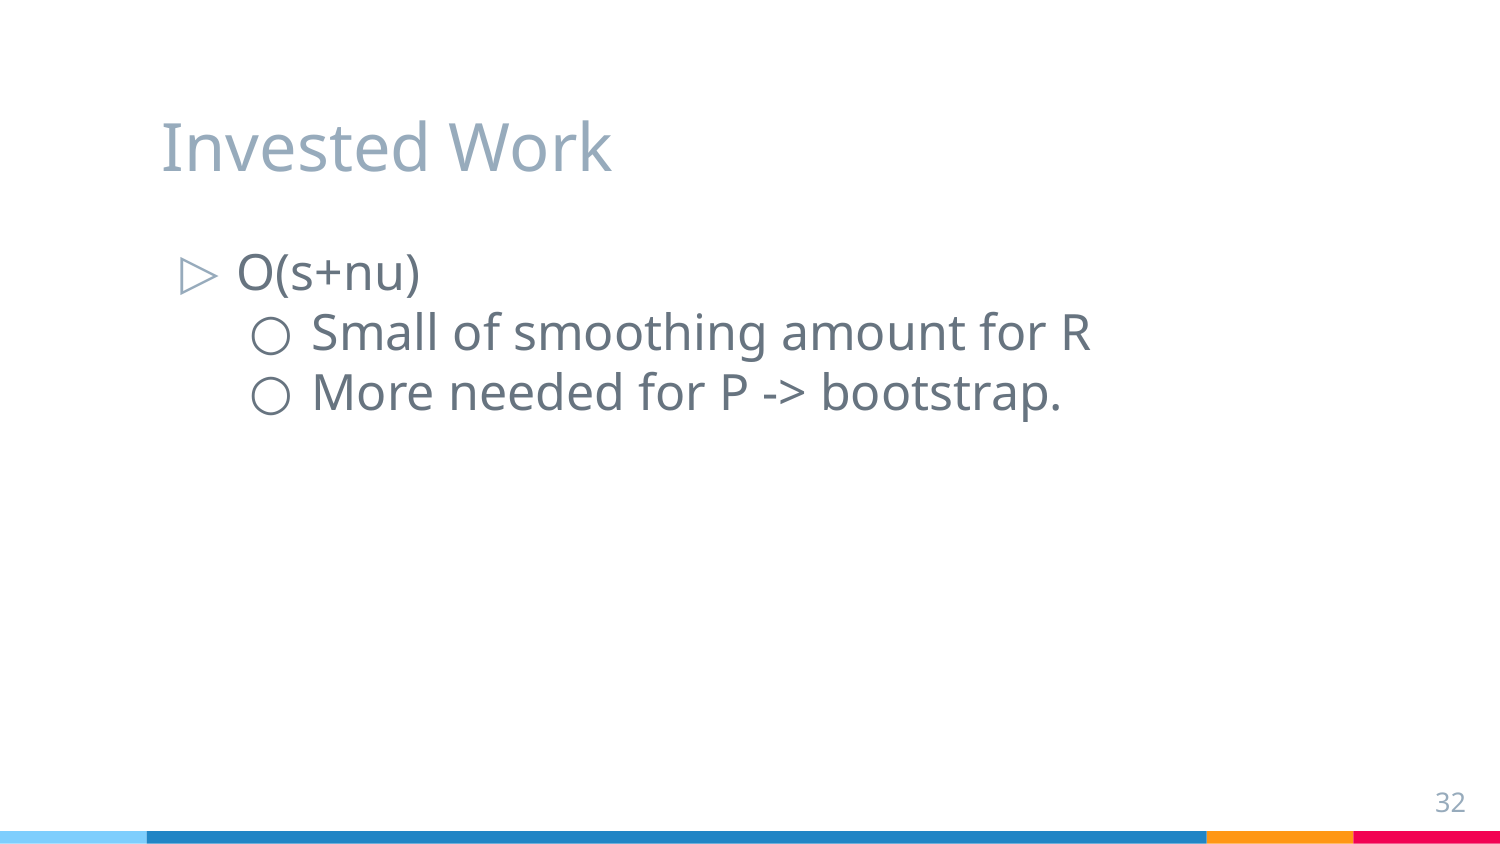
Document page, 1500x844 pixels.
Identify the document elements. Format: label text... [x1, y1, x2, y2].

slide_number 32 [1391, 770, 1482, 822]
title Invested Work [146, 58, 1207, 200]
list O(s+nu) Small of smoothing amount for R More needed for P -> bootstrap. [146, 225, 1207, 809]
